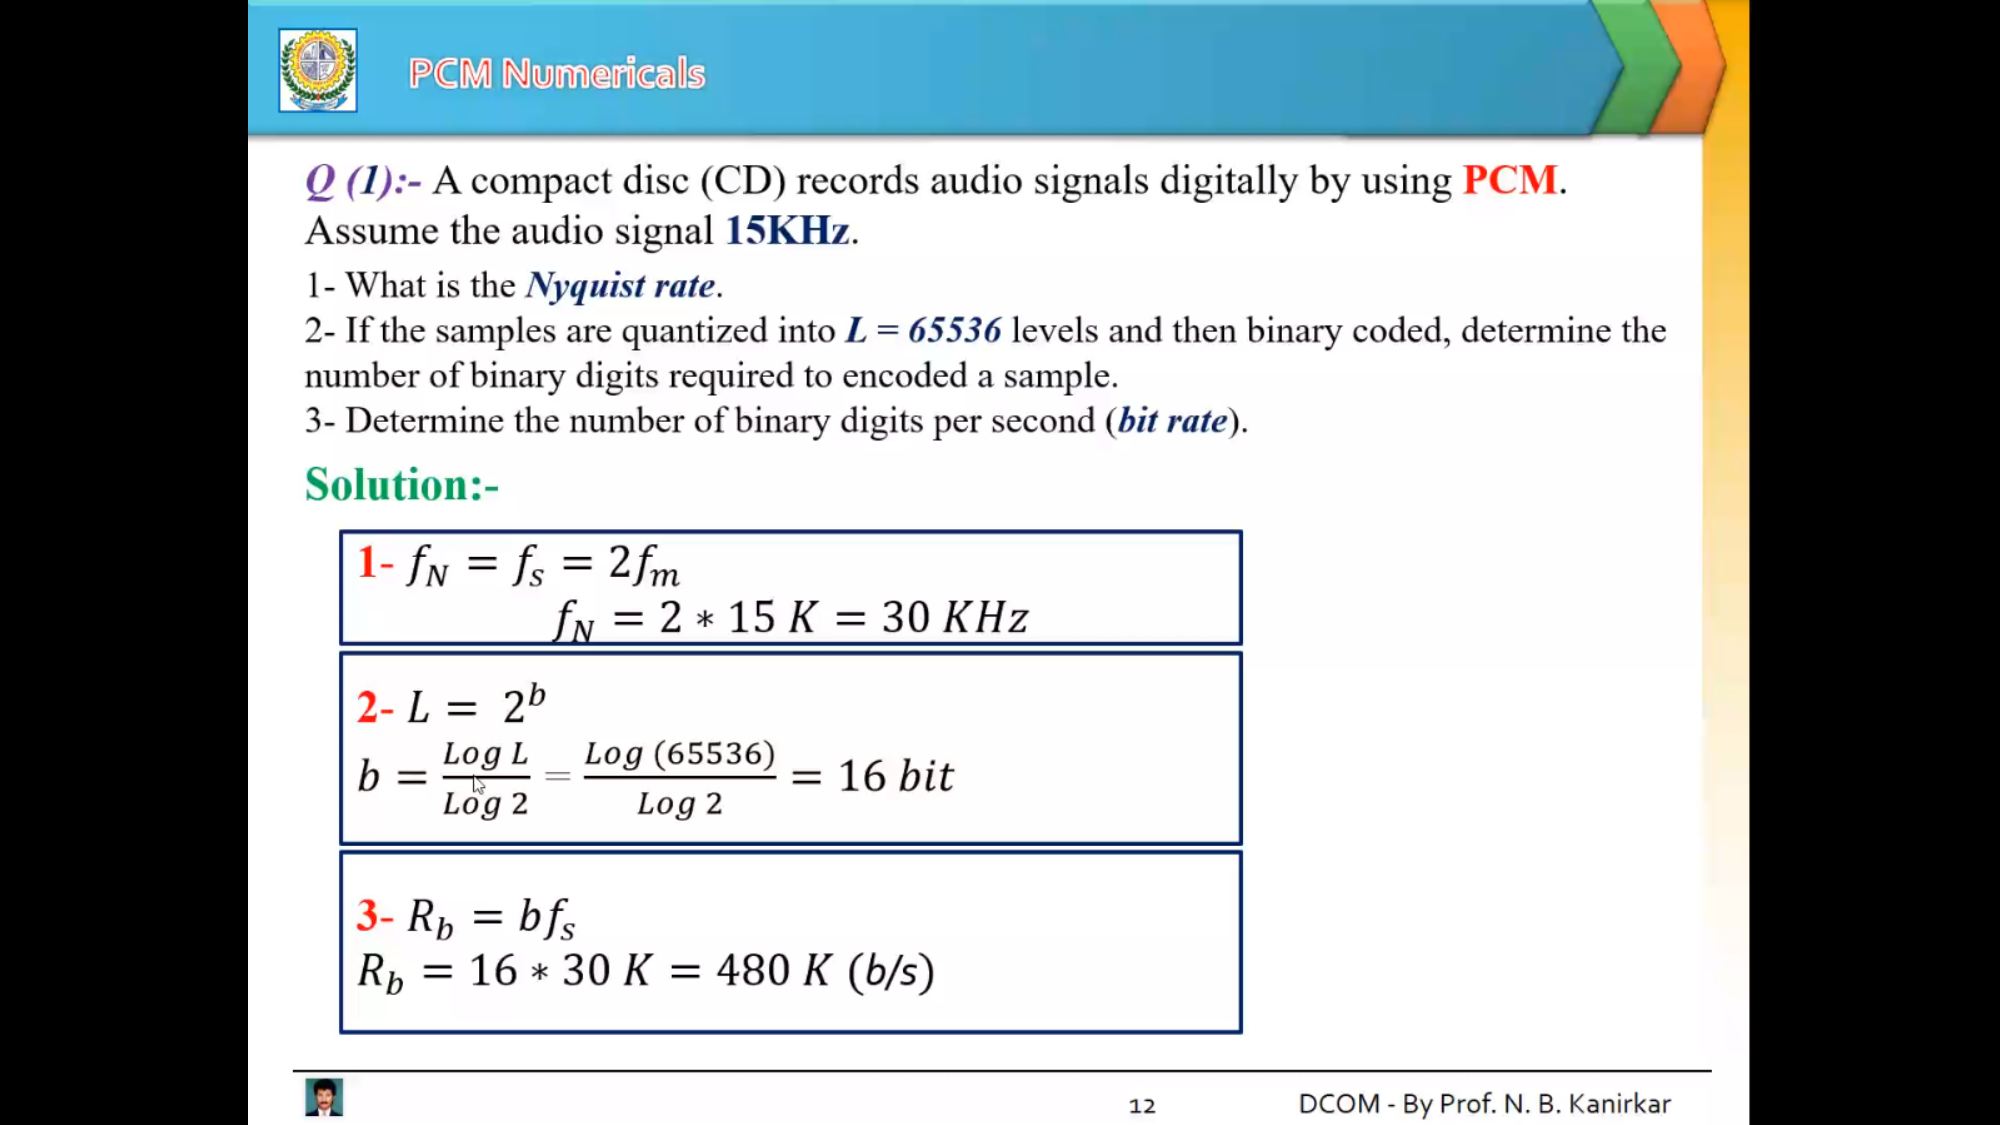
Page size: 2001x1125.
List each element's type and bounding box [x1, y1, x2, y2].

picture [248, 0, 1752, 1125]
